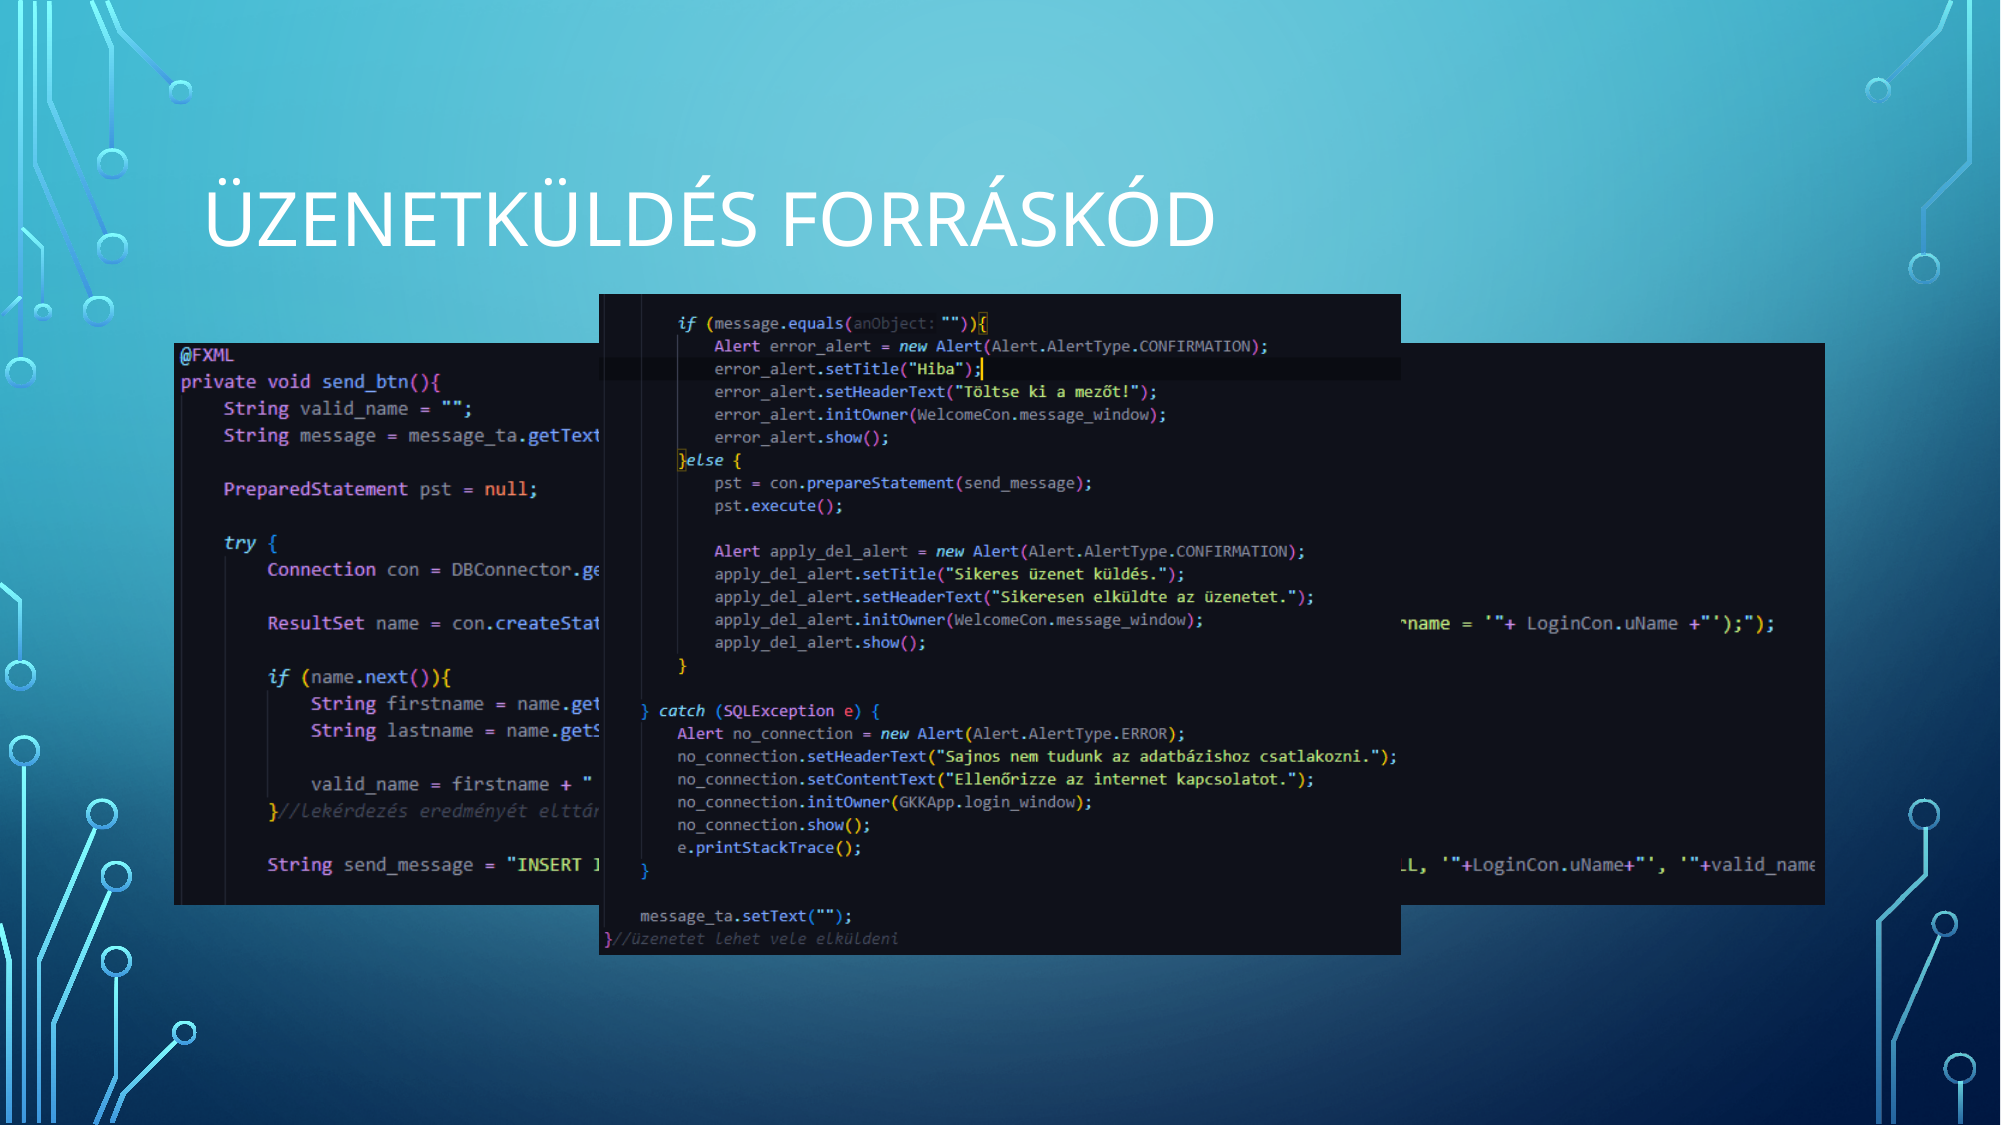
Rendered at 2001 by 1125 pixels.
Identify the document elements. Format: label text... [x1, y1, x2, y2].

title Üzenetküldés forráskód [187, 101, 1813, 343]
picture [174, 293, 1825, 955]
